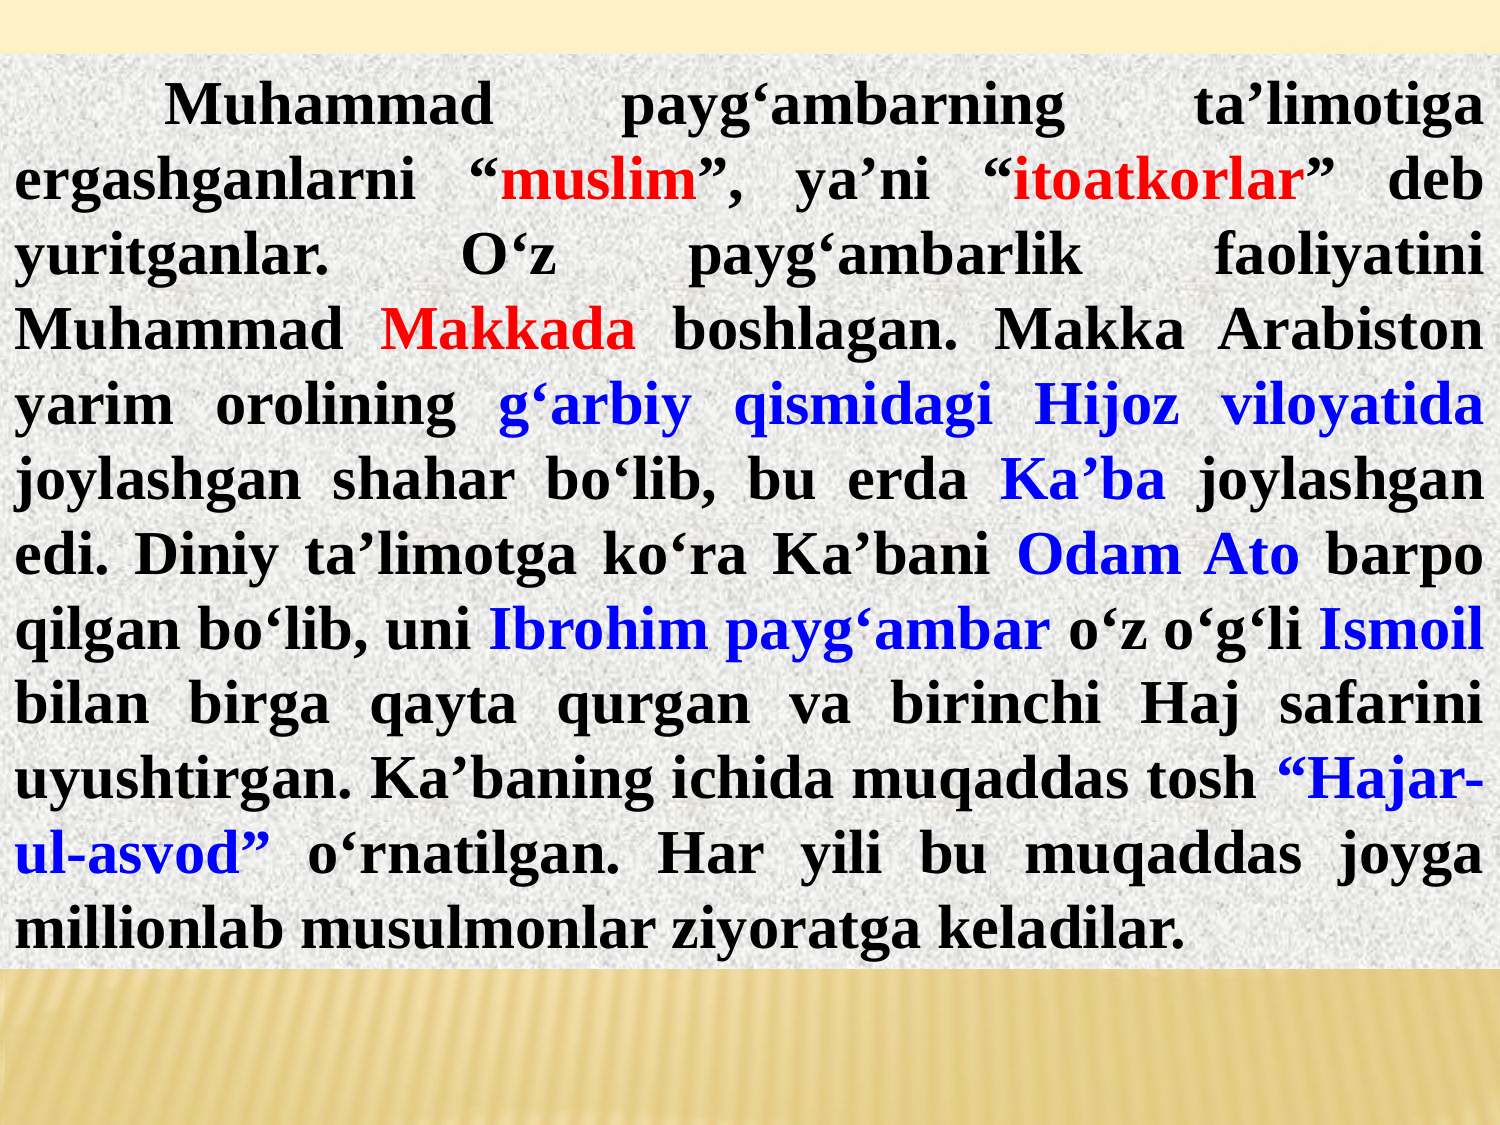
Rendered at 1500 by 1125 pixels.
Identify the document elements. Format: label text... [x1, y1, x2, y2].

text_box Muhammad payg‘ambarning ta’limotiga ergashganlarni “muslim”, ya’ni “itoatkorlar” deb yuritganlar. O‘z payg‘ambarlik faoliyatini Muhammad Makkada boshlagan. Makka Arabiston yarim orolining g‘arbiy qismidagi Hijoz viloyatida joylashgan shahar bo‘lib, bu erda Ka’ba joylashgan edi. Diniy ta’limotga ko‘ra Ka’bani Odam Ato barpo qilgan bo‘lib, uni Ibrohim payg‘ambar o‘z o‘g‘li Ismoil bilan birga qayta qurgan va birinchi Haj safarini uyushtirgan. Ka’baning ichida muqaddas tosh “Hajar-ul-asvod” o‘rnatilgan. Har yili bu muqaddas joyga millionlab musulmonlar ziyoratga keladilar. [0, 54, 1500, 969]
picture [0, 0, 1500, 54]
picture [0, 969, 1500, 1125]
